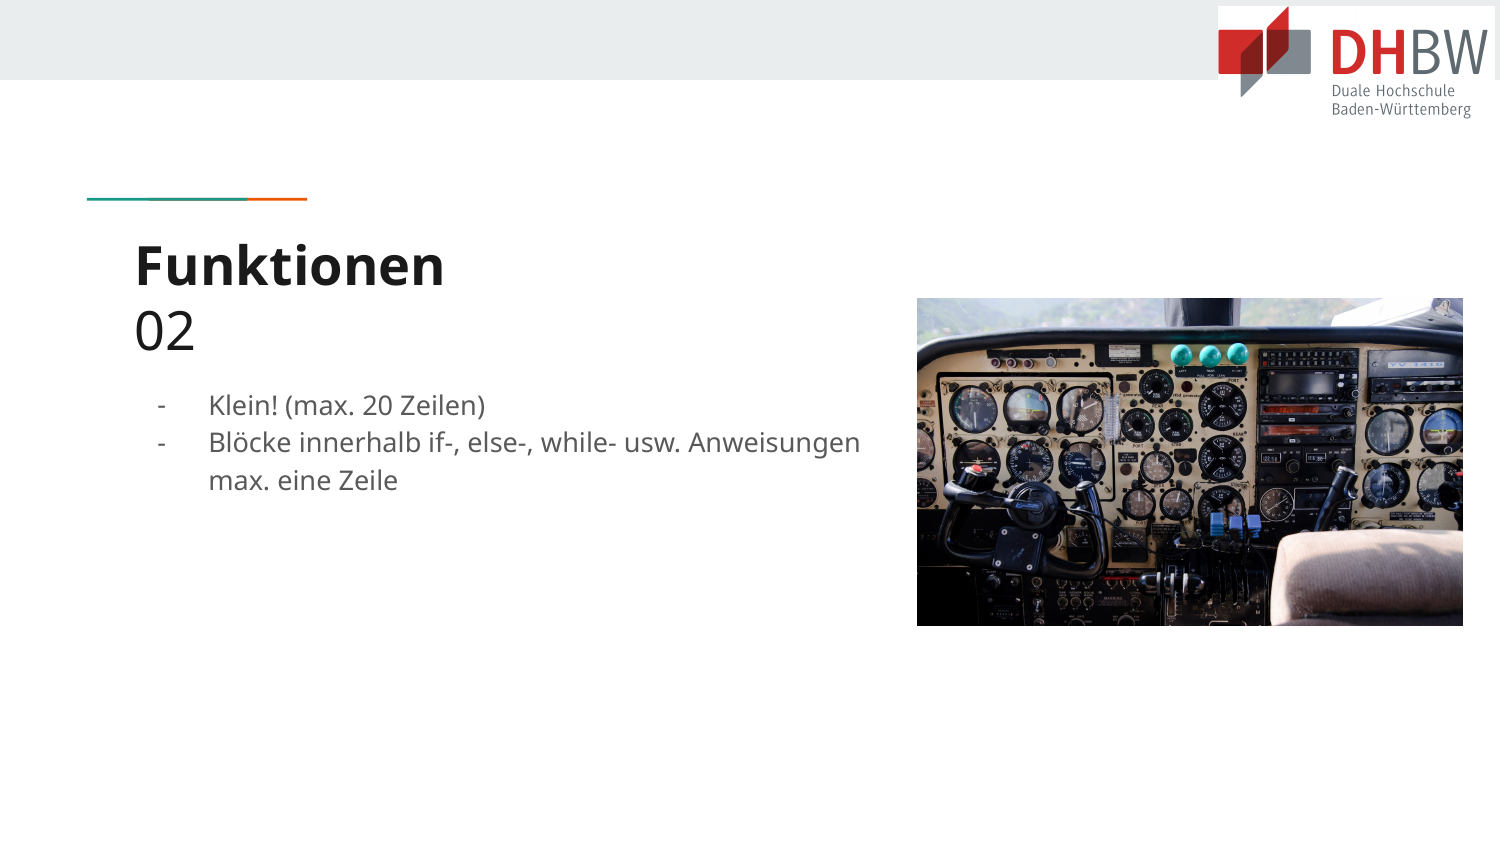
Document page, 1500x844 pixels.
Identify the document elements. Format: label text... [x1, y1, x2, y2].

picture [917, 298, 1463, 626]
title Funktionen 02 [119, 216, 759, 368]
list Klein! (max. 20 Zeilen) Blöcke innerhalb if-, else-, while- usw. Anweisungen max. eine Zeile [118, 368, 901, 838]
picture [1218, 5, 1495, 130]
